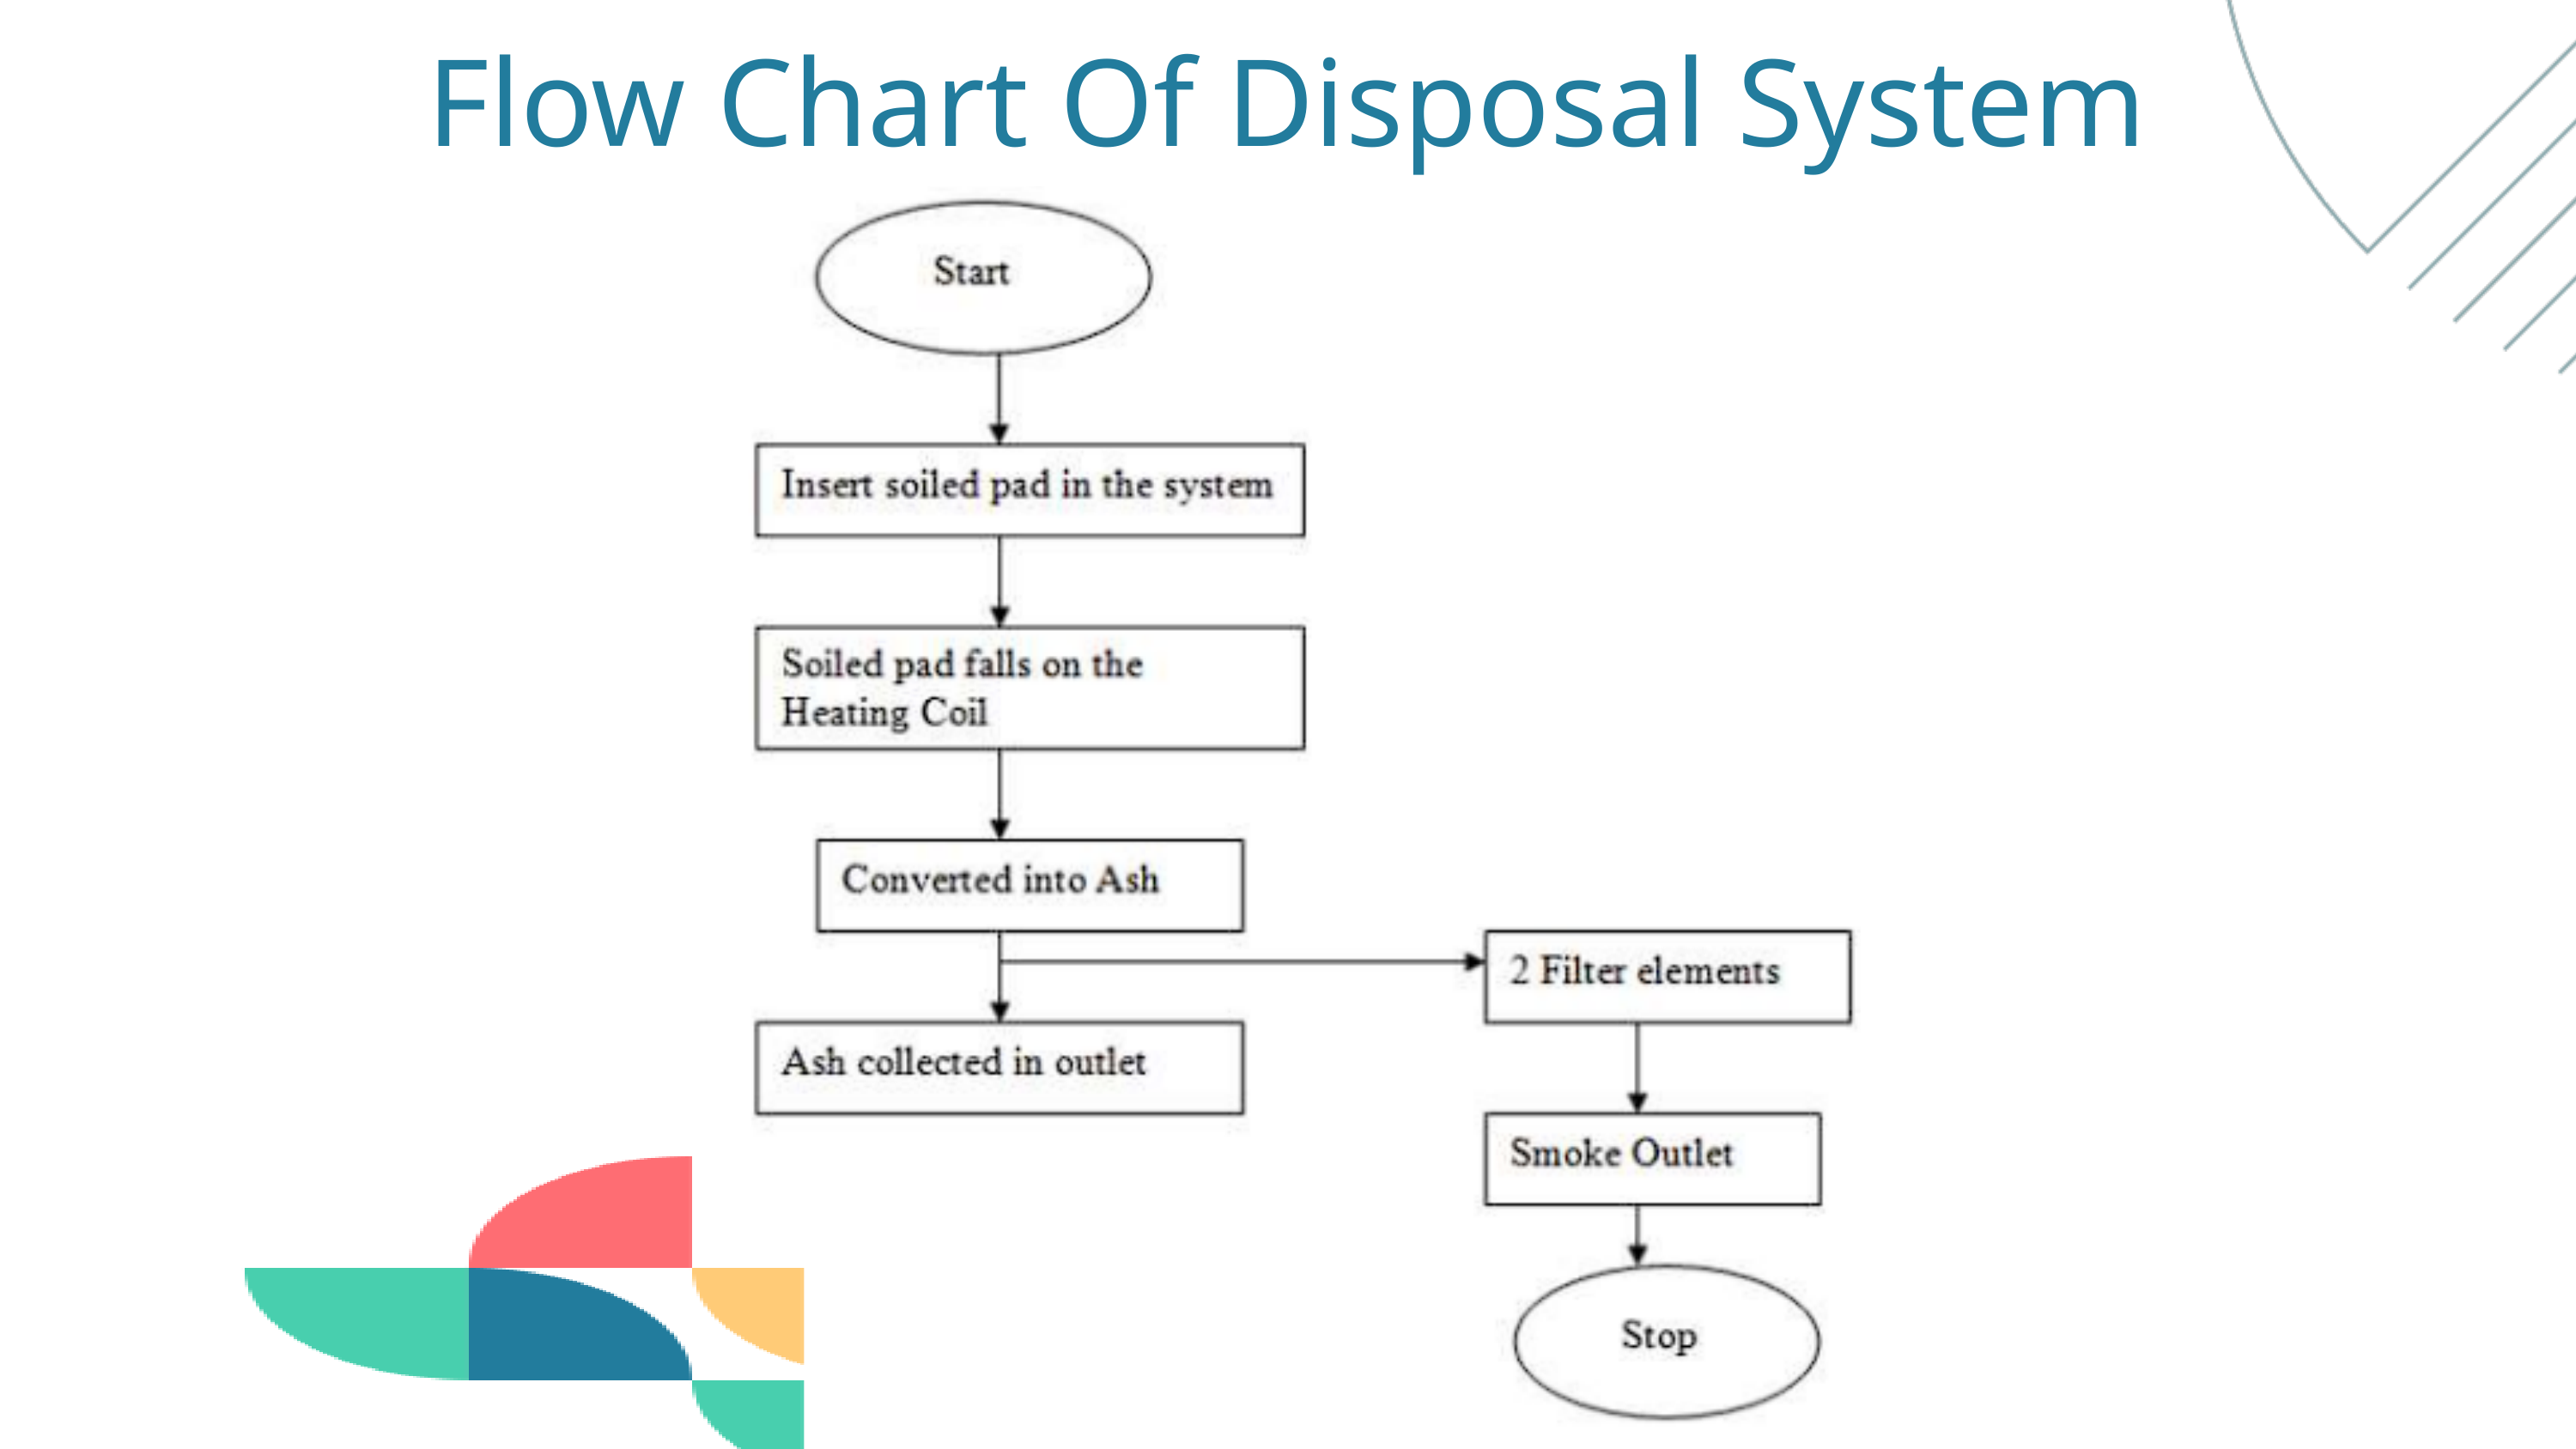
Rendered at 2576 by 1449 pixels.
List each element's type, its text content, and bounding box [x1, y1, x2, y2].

text_box [2215, 0, 2576, 403]
text_box Flow Chart Of Disposal System [385, 38, 2191, 171]
text_box [744, 186, 1861, 1434]
text_box [21, 1156, 805, 1449]
